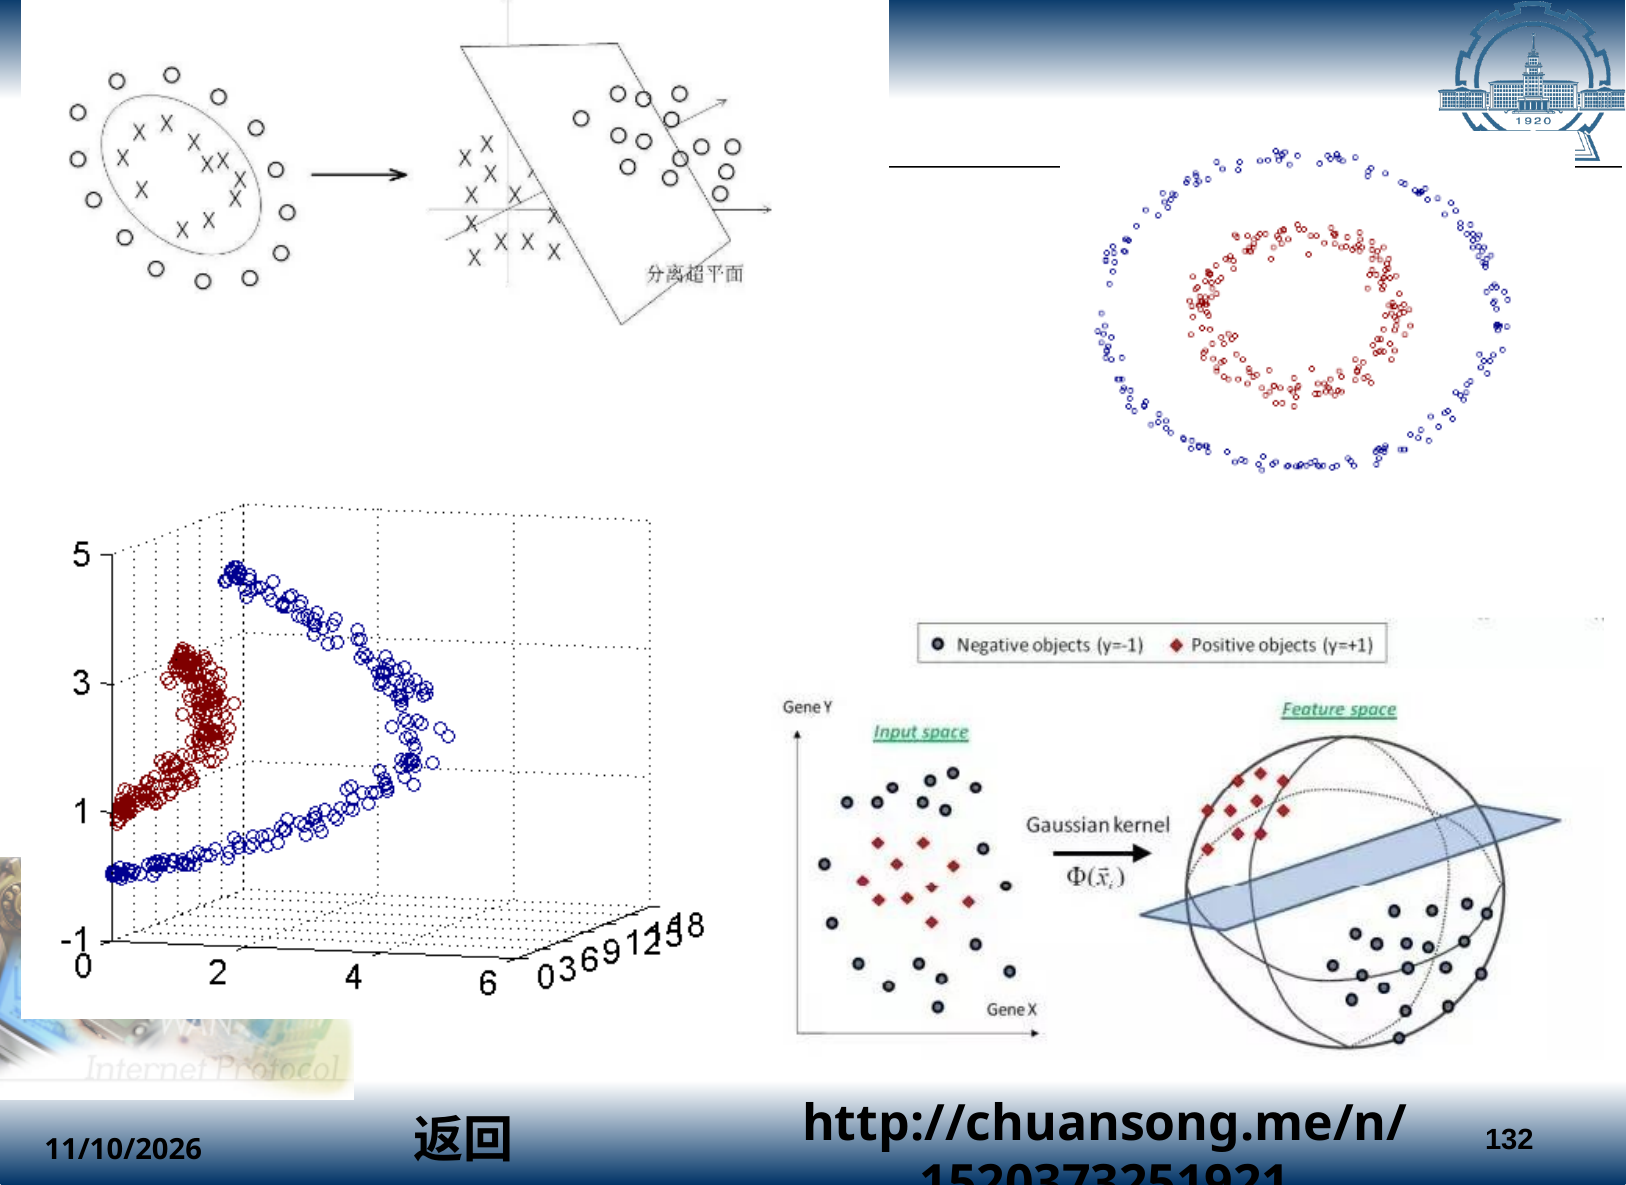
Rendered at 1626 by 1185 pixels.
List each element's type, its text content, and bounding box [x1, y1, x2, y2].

picture [20, 0, 889, 360]
picture [1060, 1, 1626, 485]
text_box 返回 [316, 1099, 612, 1175]
text_box http://chuansong.me/n/1520373251921 [635, 1083, 1575, 1185]
picture [0, 461, 1604, 1100]
